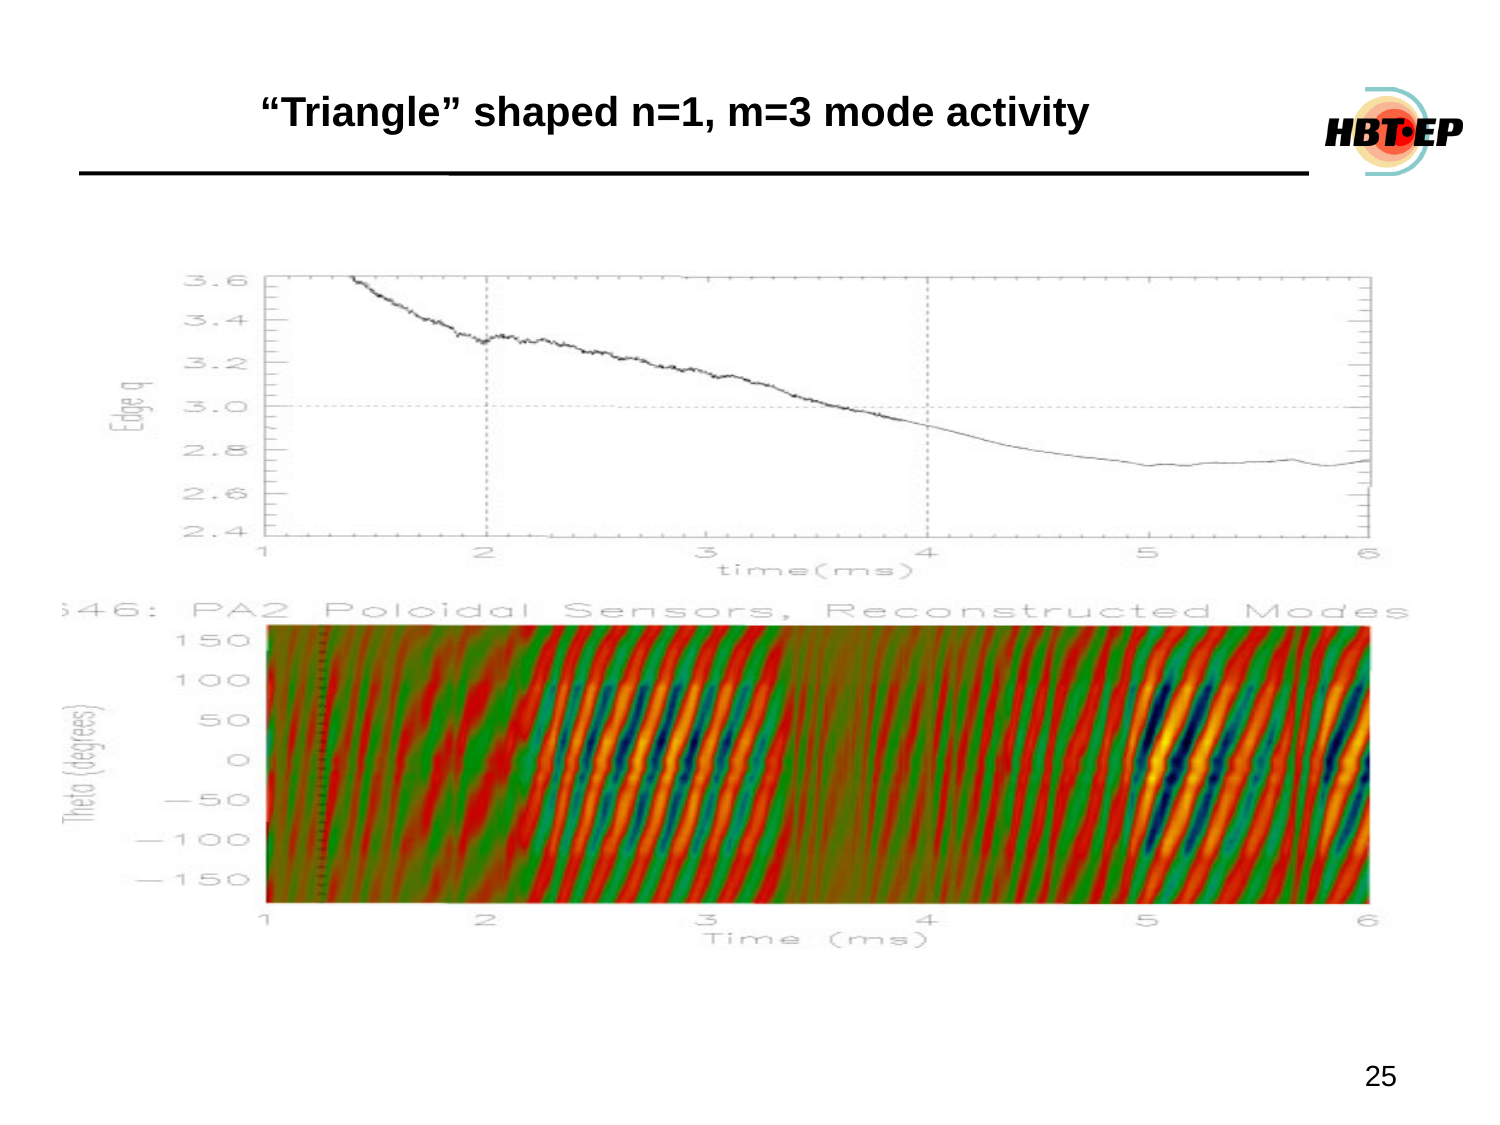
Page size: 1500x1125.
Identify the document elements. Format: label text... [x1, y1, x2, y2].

title “Triangle” shaped n=1, m=3 mode activity [37, 53, 1313, 166]
picture [1325, 87, 1463, 176]
picture [62, 249, 1451, 1013]
